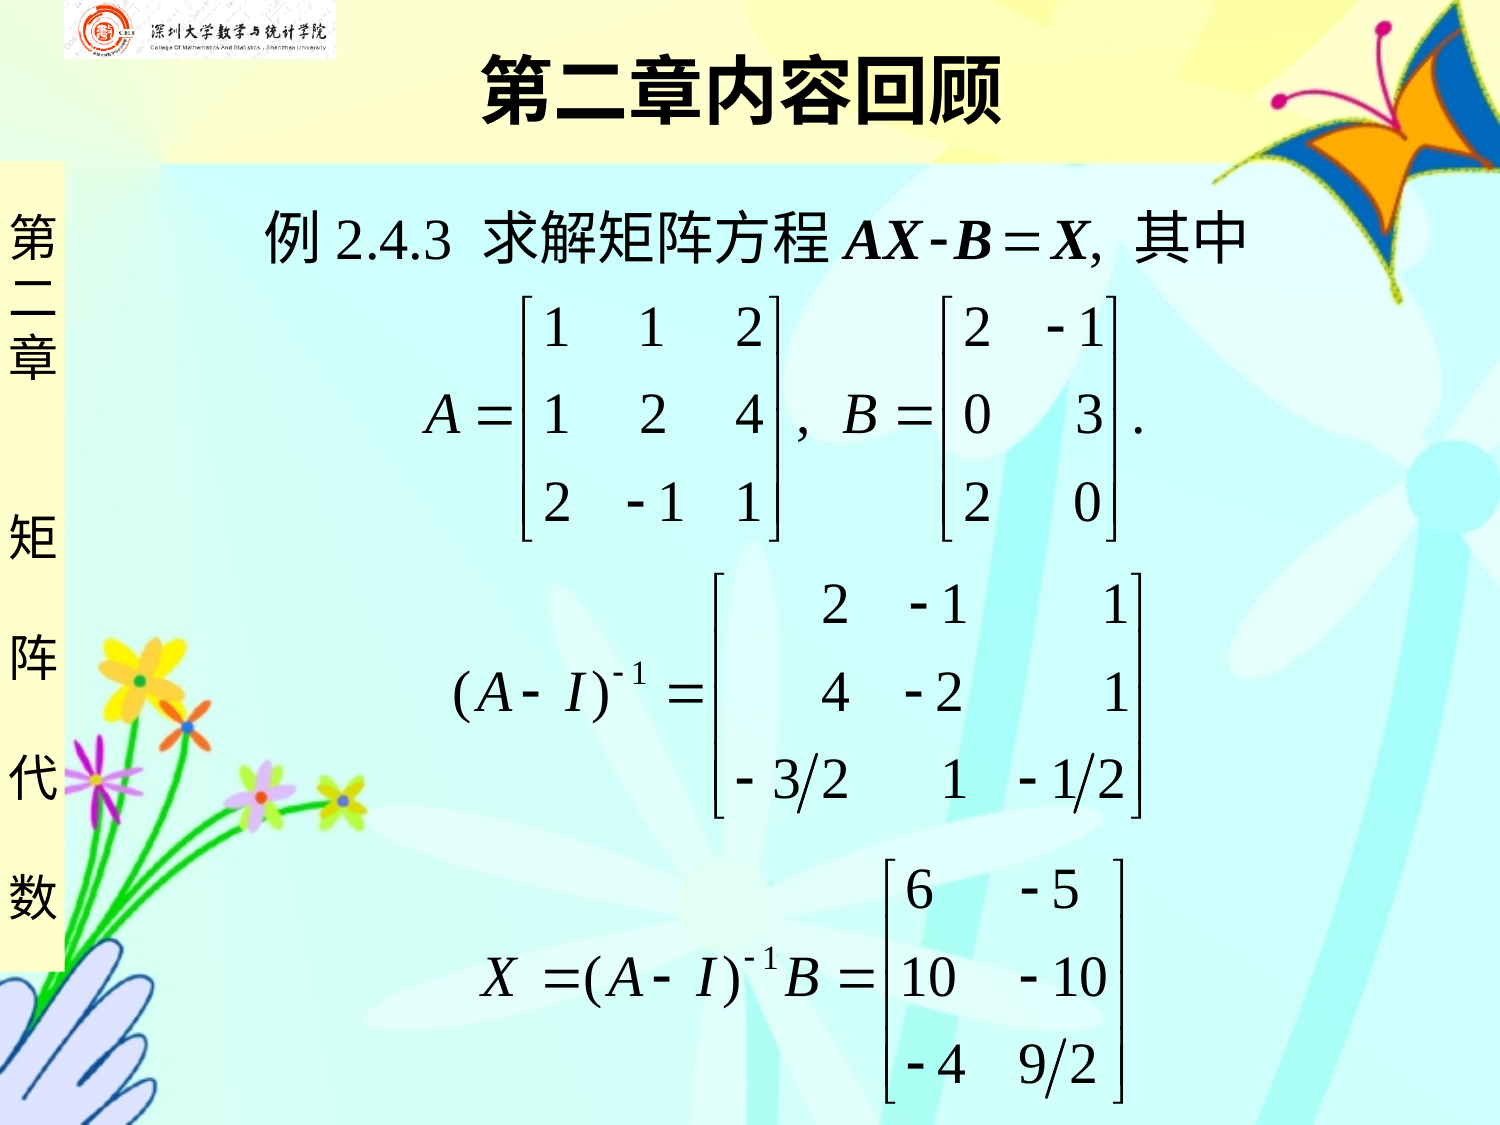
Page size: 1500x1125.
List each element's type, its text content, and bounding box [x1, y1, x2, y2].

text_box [832, 284, 1153, 551]
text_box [412, 284, 822, 551]
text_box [445, 562, 1164, 829]
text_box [468, 847, 1143, 1114]
text_box 第二章内容回顾 [463, 36, 1019, 141]
text_box 例2.4.3 求解矩阵方程AX  B  X, 其中 [130, 172, 1265, 279]
picture [0, 0, 1500, 1125]
